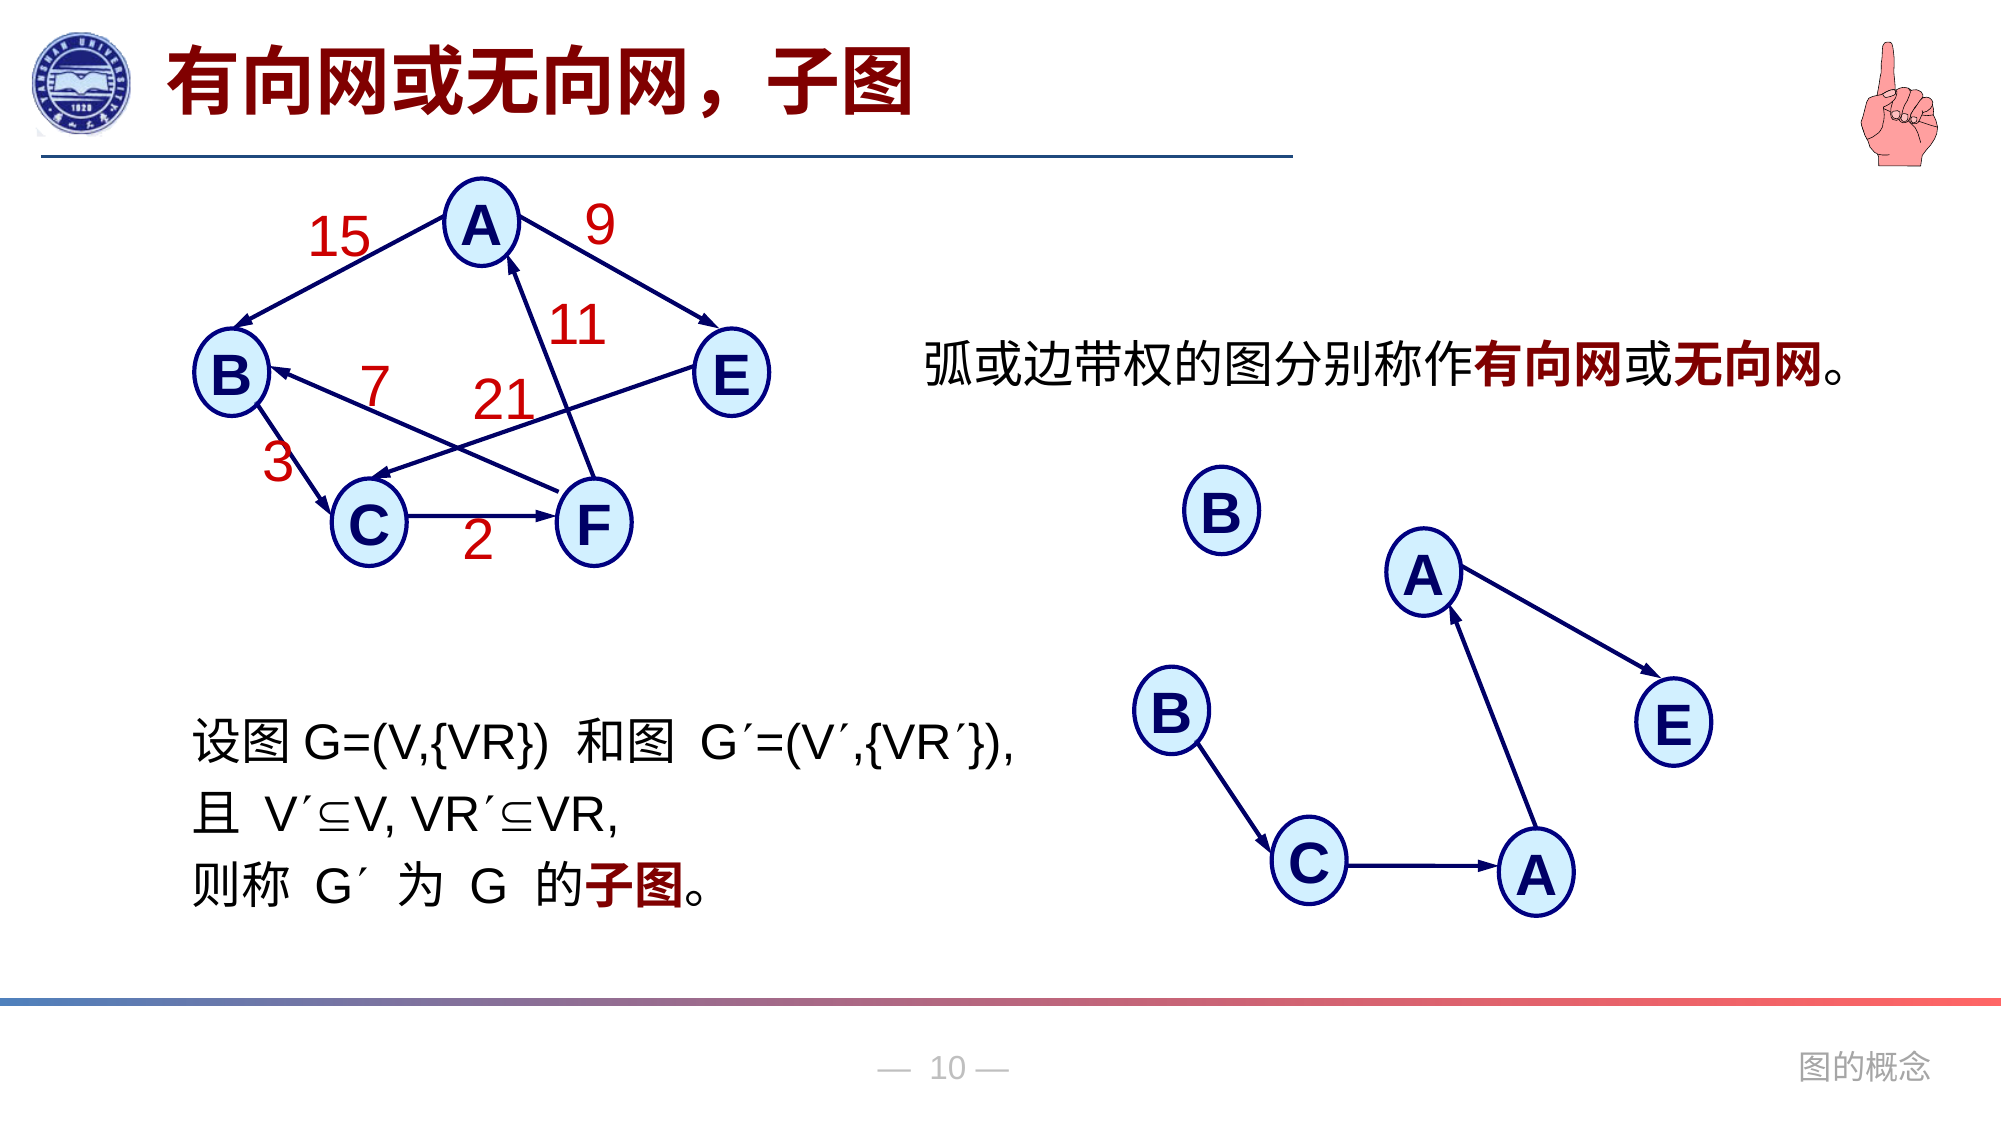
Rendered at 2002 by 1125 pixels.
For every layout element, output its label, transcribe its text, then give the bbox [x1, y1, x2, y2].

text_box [1348, 528, 1712, 917]
text_box 有向网或无向网，子图 [150, 25, 1377, 131]
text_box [1860, 41, 1939, 167]
text_box B [1184, 466, 1260, 555]
picture [26, 31, 133, 138]
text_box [1133, 666, 1347, 905]
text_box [194, 178, 770, 580]
text_box 弧或边带权的图分别称作有向网或无向网。 [862, 313, 1939, 400]
text_box 设图G=(V,{VR}) 和图 G=(V,{VR}), 且 VV, VRVR, 则称 G 为 G 的子图。 [176, 690, 1061, 921]
